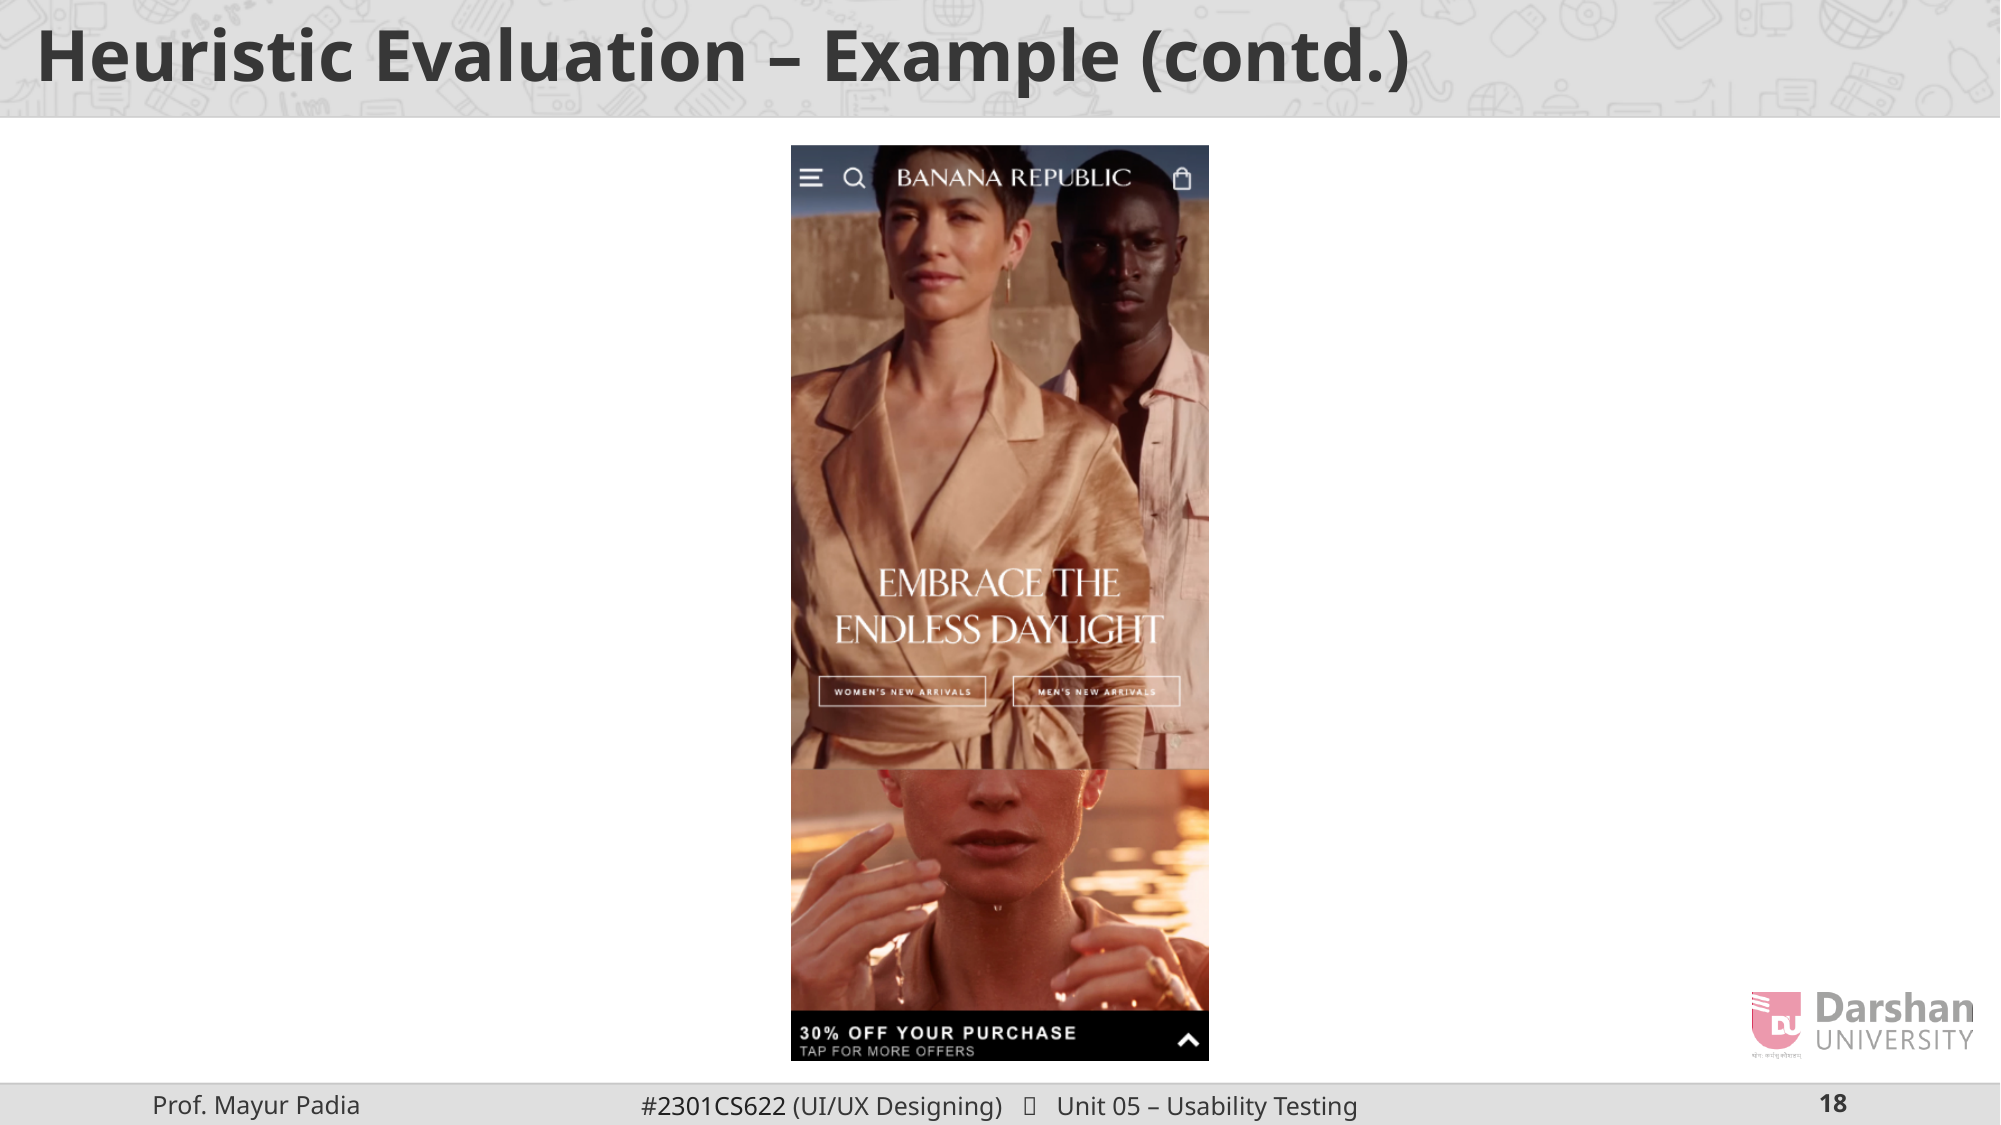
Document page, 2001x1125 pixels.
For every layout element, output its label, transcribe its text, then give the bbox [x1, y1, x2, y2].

title Heuristic Evaluation – Example (contd.) [0, 0, 2000, 117]
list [791, 143, 1209, 1061]
